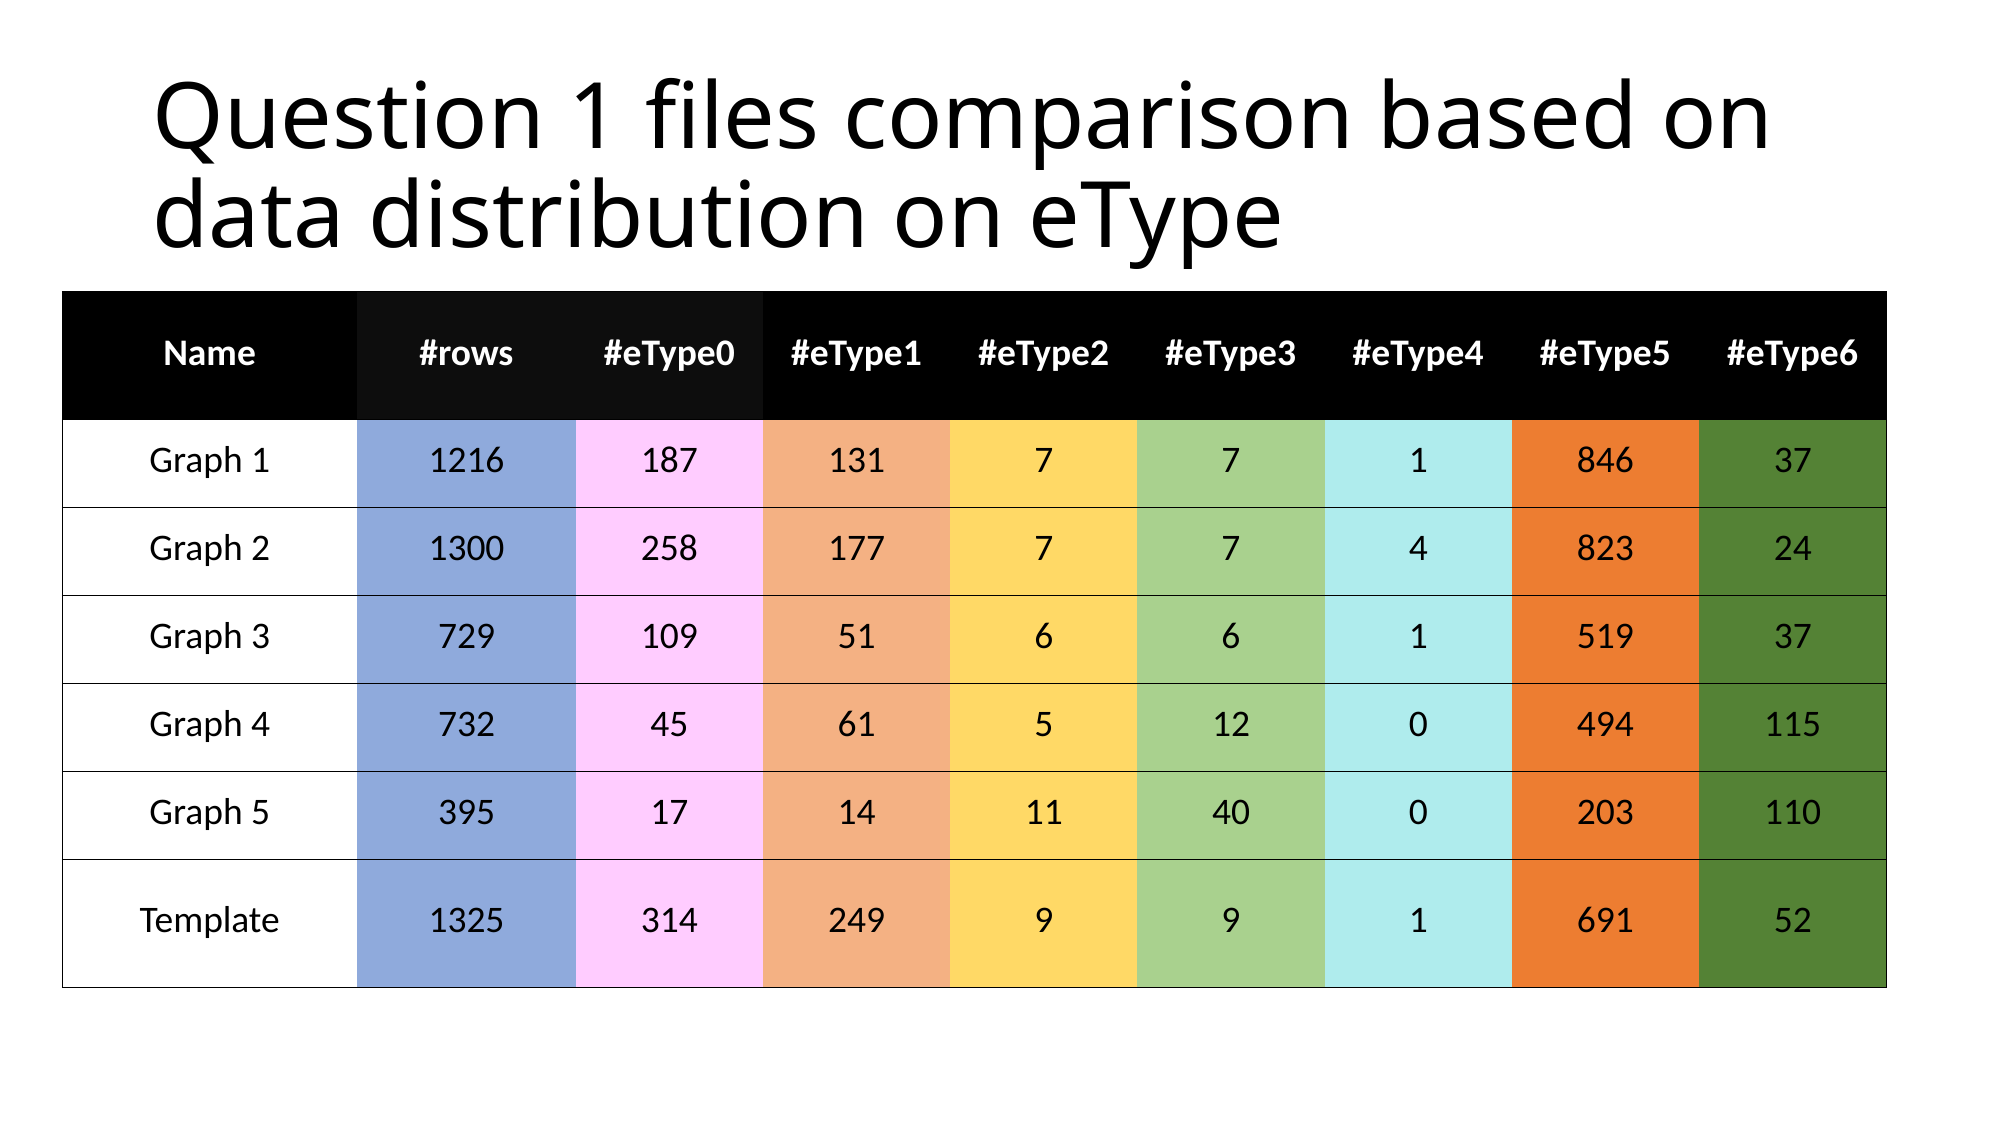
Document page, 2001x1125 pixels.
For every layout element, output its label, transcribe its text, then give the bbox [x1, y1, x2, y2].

table_cell 732 [357, 684, 576, 771]
table_cell 249 [763, 860, 950, 987]
table_cell 14 [763, 772, 950, 859]
table_cell 6 [950, 596, 1137, 683]
table_cell 1 [1325, 860, 1512, 987]
table_cell 4 [1325, 508, 1512, 595]
table_header Name [63, 292, 357, 419]
table_header #eType3 [1137, 292, 1325, 419]
table_cell 51 [763, 596, 950, 683]
table_cell 729 [357, 596, 576, 683]
table_cell 187 [576, 420, 763, 507]
table_cell 52 [1699, 860, 1886, 987]
table_cell 6 [1137, 596, 1325, 683]
table_cell 691 [1512, 860, 1699, 987]
table_header #eType1 [763, 292, 950, 419]
table_cell Graph 1 [63, 420, 357, 507]
table_cell 1216 [357, 420, 576, 507]
table_cell 24 [1699, 508, 1886, 595]
table_cell 40 [1137, 772, 1325, 859]
table_header #eType0 [576, 292, 763, 419]
table_header #eType2 [950, 292, 1137, 419]
table_cell 5 [950, 684, 1137, 771]
table_cell 9 [950, 860, 1137, 987]
table_header #eType5 [1512, 292, 1699, 419]
table_cell 1300 [357, 508, 576, 595]
table_cell 110 [1699, 772, 1886, 859]
title Question 1 files comparison based on data distribution on eType [137, 59, 1863, 278]
table_cell 395 [357, 772, 576, 859]
table_cell 9 [1137, 860, 1325, 987]
table_cell 109 [576, 596, 763, 683]
table_cell 177 [763, 508, 950, 595]
table_cell Graph 2 [63, 508, 357, 595]
table_cell 45 [576, 684, 763, 771]
table_header #eType6 [1699, 292, 1886, 419]
table_cell Graph 5 [63, 772, 357, 859]
table_cell 846 [1512, 420, 1699, 507]
table_cell 37 [1699, 596, 1886, 683]
table_cell 0 [1325, 772, 1512, 859]
table_cell 61 [763, 684, 950, 771]
table_cell 12 [1137, 684, 1325, 771]
table_cell 7 [1137, 508, 1325, 595]
table_cell 203 [1512, 772, 1699, 859]
table_cell 115 [1699, 684, 1886, 771]
table_header #rows [357, 292, 576, 419]
table_cell Graph 4 [63, 684, 357, 771]
table_cell 131 [763, 420, 950, 507]
table_cell 0 [1325, 684, 1512, 771]
table_cell 823 [1512, 508, 1699, 595]
table_cell 7 [950, 508, 1137, 595]
table_cell 1 [1325, 596, 1512, 683]
table_cell 258 [576, 508, 763, 595]
table_cell 314 [576, 860, 763, 987]
table_cell 1325 [357, 860, 576, 987]
table_header #eType4 [1325, 292, 1512, 419]
table_cell 7 [1137, 420, 1325, 507]
table_cell 7 [950, 420, 1137, 507]
table_cell 11 [950, 772, 1137, 859]
table_cell Graph 3 [63, 596, 357, 683]
table_cell 37 [1699, 420, 1886, 507]
table_cell 519 [1512, 596, 1699, 683]
table_cell 1 [1325, 420, 1512, 507]
table_cell 494 [1512, 684, 1699, 771]
table_cell 17 [576, 772, 763, 859]
table_cell Template [63, 860, 357, 987]
